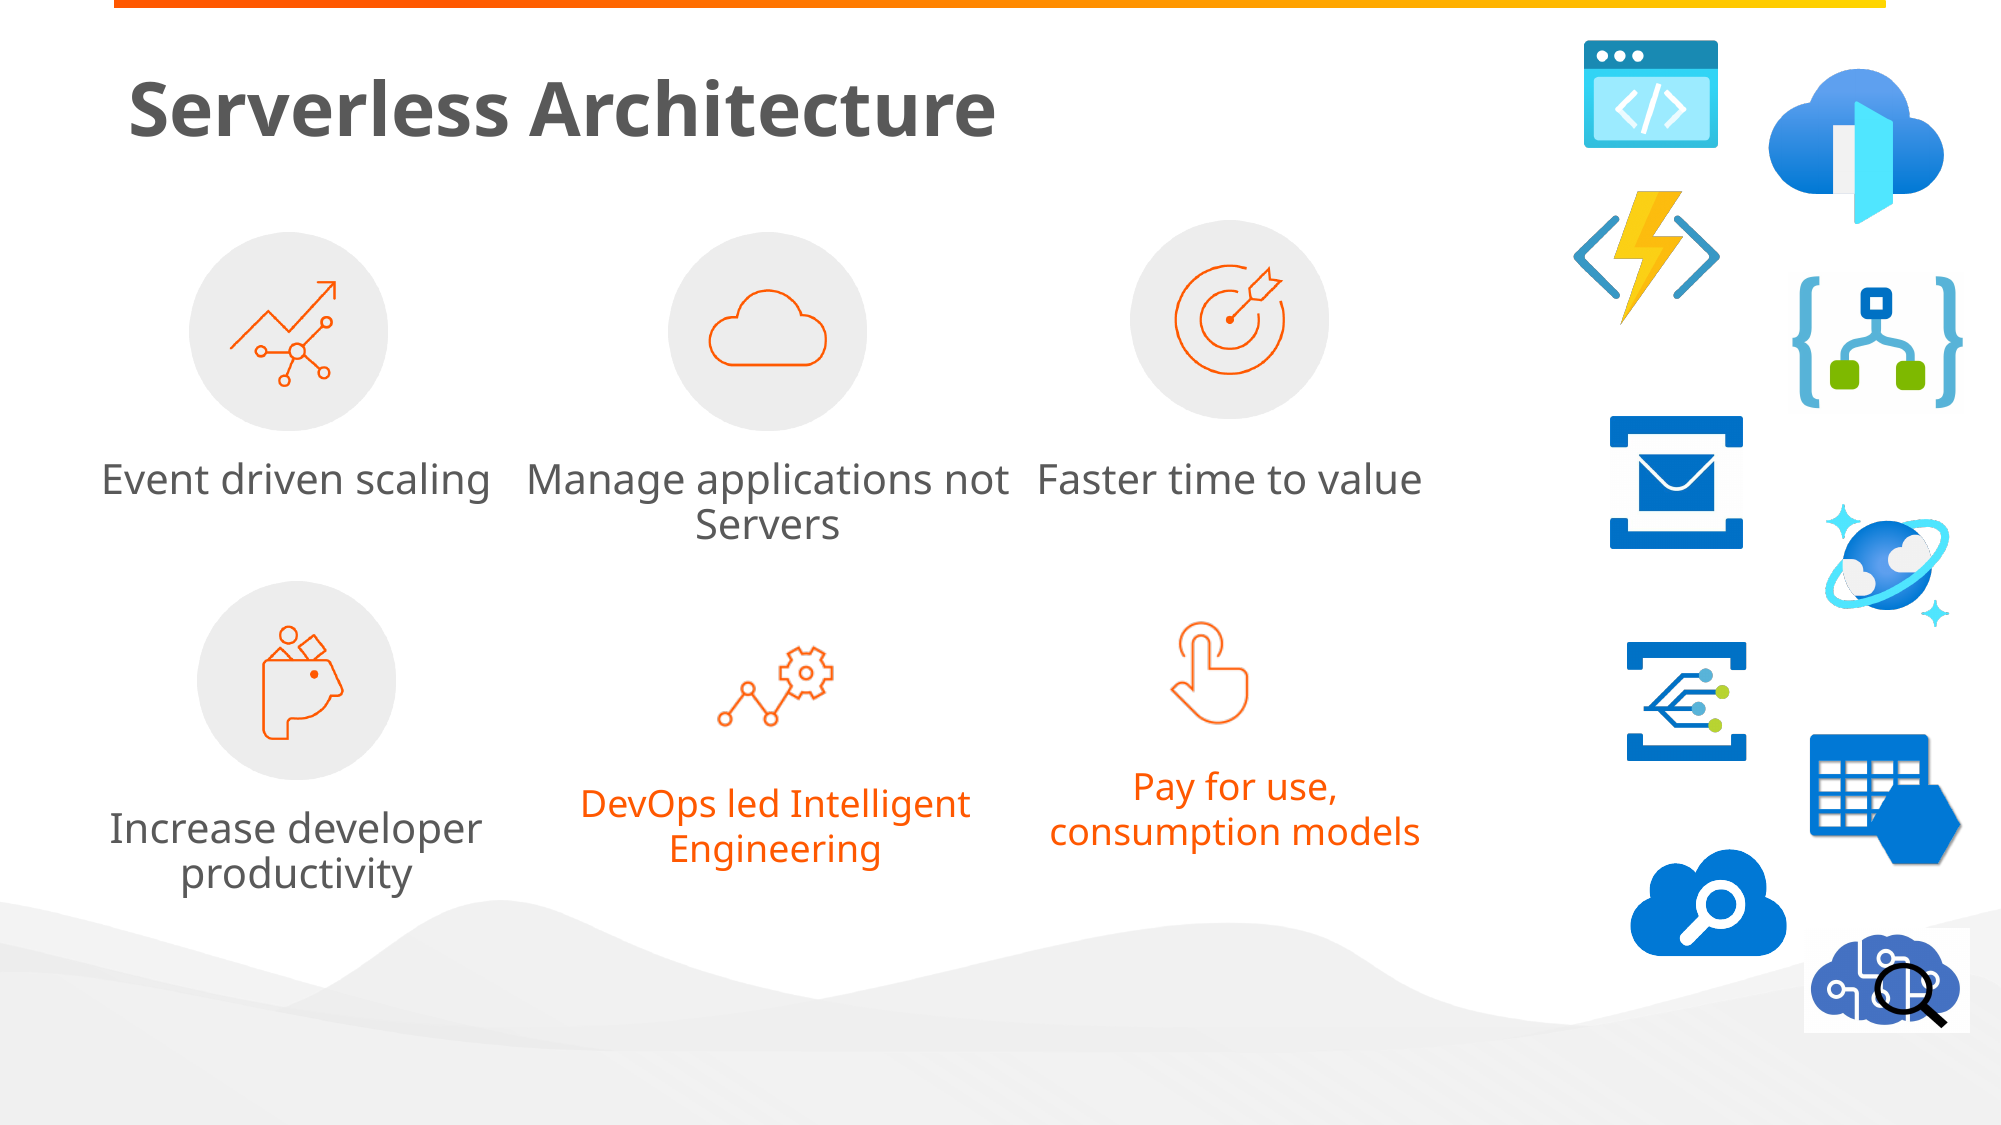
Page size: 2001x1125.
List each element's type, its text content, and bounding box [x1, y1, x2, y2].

text_box DevOps led Intelligent Engineering [572, 779, 979, 870]
text_box Increase developer productivity [12, 807, 580, 949]
text_box Manage applications not Servers [513, 458, 946, 600]
picture [1130, 220, 1329, 419]
picture [1142, 606, 1277, 740]
picture [189, 232, 388, 431]
picture [668, 232, 867, 431]
title Serverless Architecture [1719, 64, 1883, 68]
title Serverless Architecture [113, 64, 1708, 171]
text_box Faster time to value [946, 458, 1514, 638]
picture [1804, 928, 1970, 1034]
picture [1610, 416, 1743, 549]
picture [1584, 642, 1789, 762]
picture [197, 581, 396, 780]
picture [1630, 824, 1787, 981]
picture [1770, 504, 2000, 627]
text_box Pay for use, consumption models [1049, 763, 1422, 853]
picture [1570, 27, 2000, 329]
picture [1808, 721, 1965, 879]
picture [708, 622, 843, 757]
text_box Event driven scaling [12, 458, 513, 600]
picture [1788, 272, 1964, 414]
